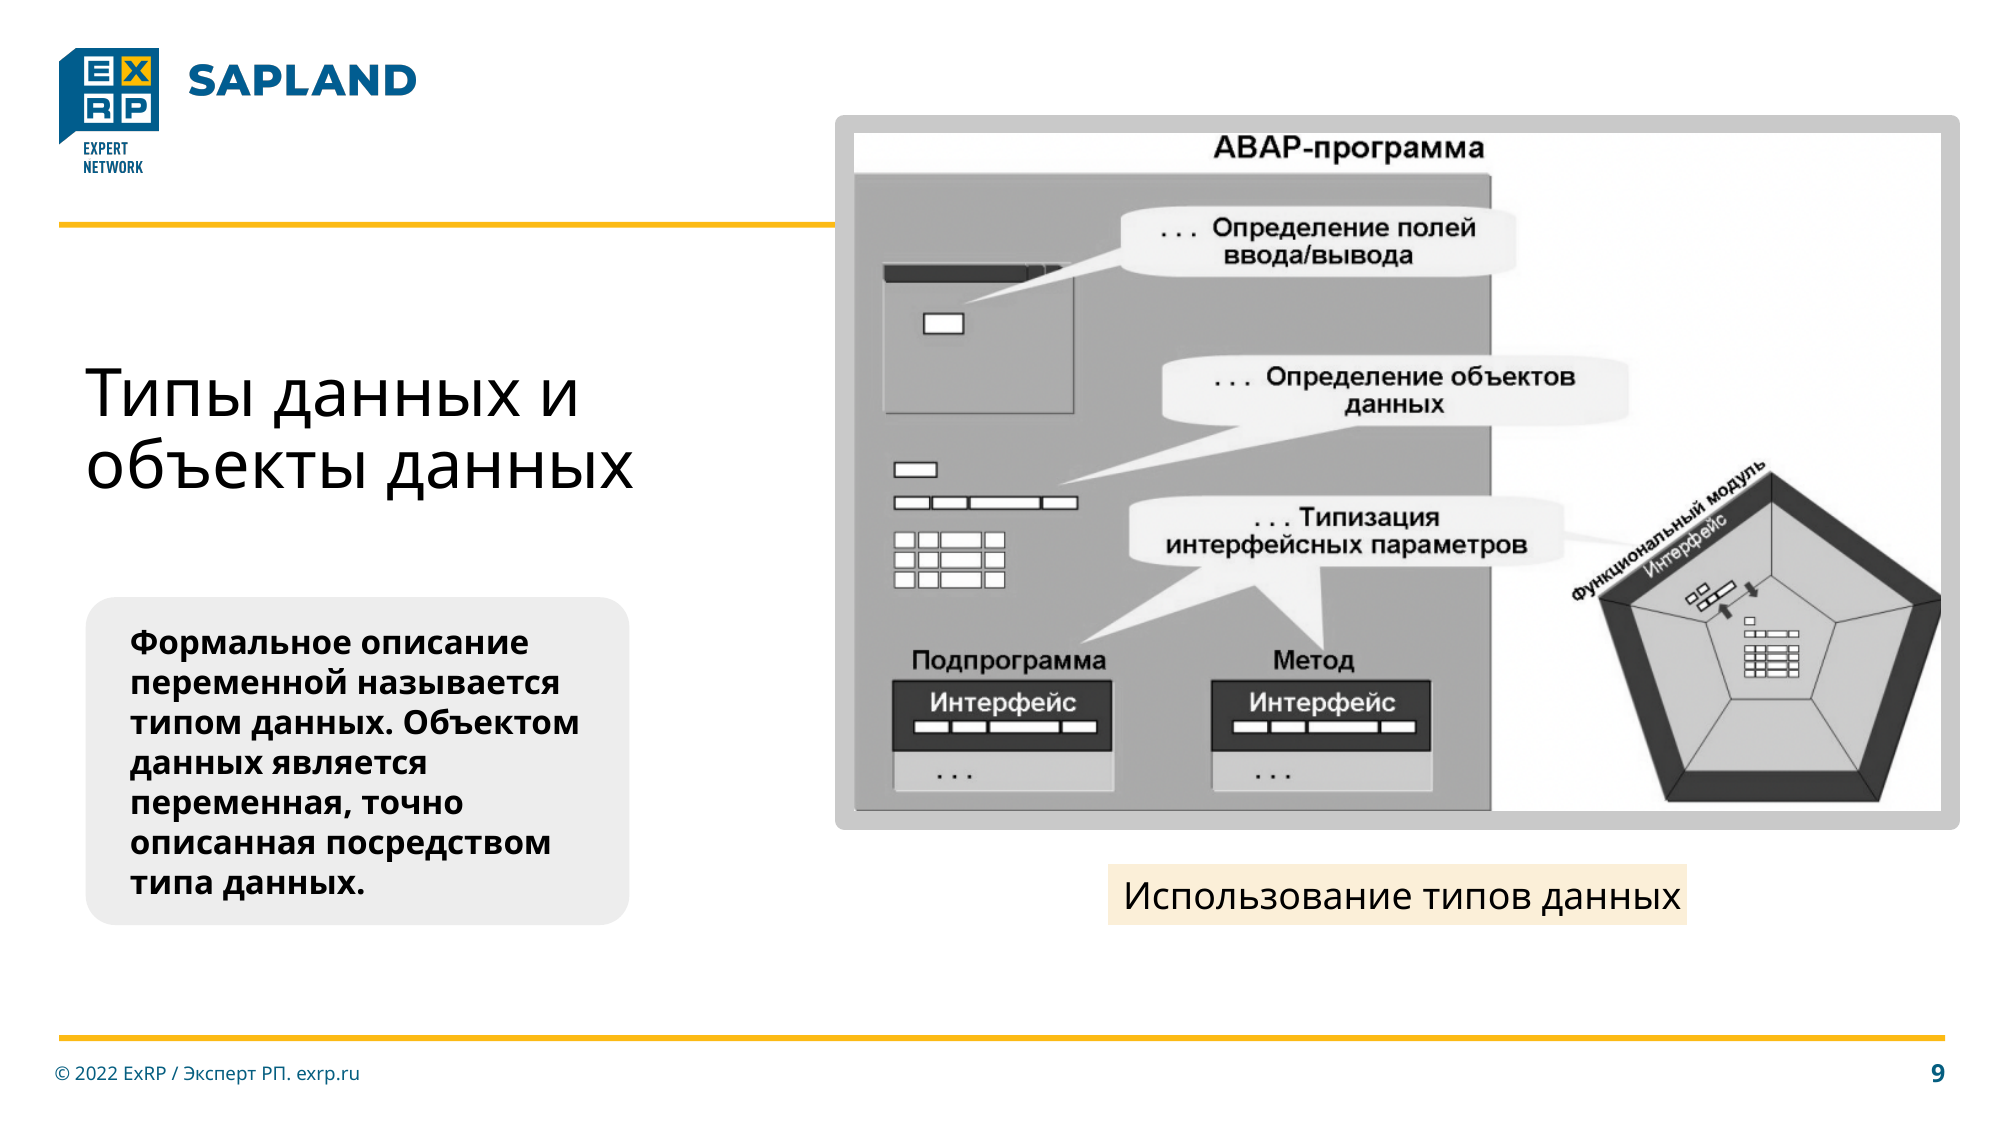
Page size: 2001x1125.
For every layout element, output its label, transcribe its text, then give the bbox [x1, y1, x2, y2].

text_box Формальное описание переменной называется типом данных. Объектом данных является переменная, точно описанная посредством типа данных. [115, 613, 601, 909]
text_box [85, 597, 630, 926]
text_box Использование типов данных [1108, 864, 1687, 925]
title Типы данных и объекты данных [85, 337, 760, 533]
picture [122, 94, 150, 122]
picture [104, 163, 108, 173]
picture [189, 64, 416, 96]
footer © 2022 ExRP / Эксперт РП. exrp.ru [39, 1042, 468, 1103]
picture [853, 133, 1942, 811]
slide_number 9 [1862, 1044, 1961, 1105]
picture [122, 57, 150, 85]
picture [59, 132, 159, 173]
picture [85, 94, 113, 122]
picture [85, 57, 113, 85]
picture [59, 48, 74, 60]
